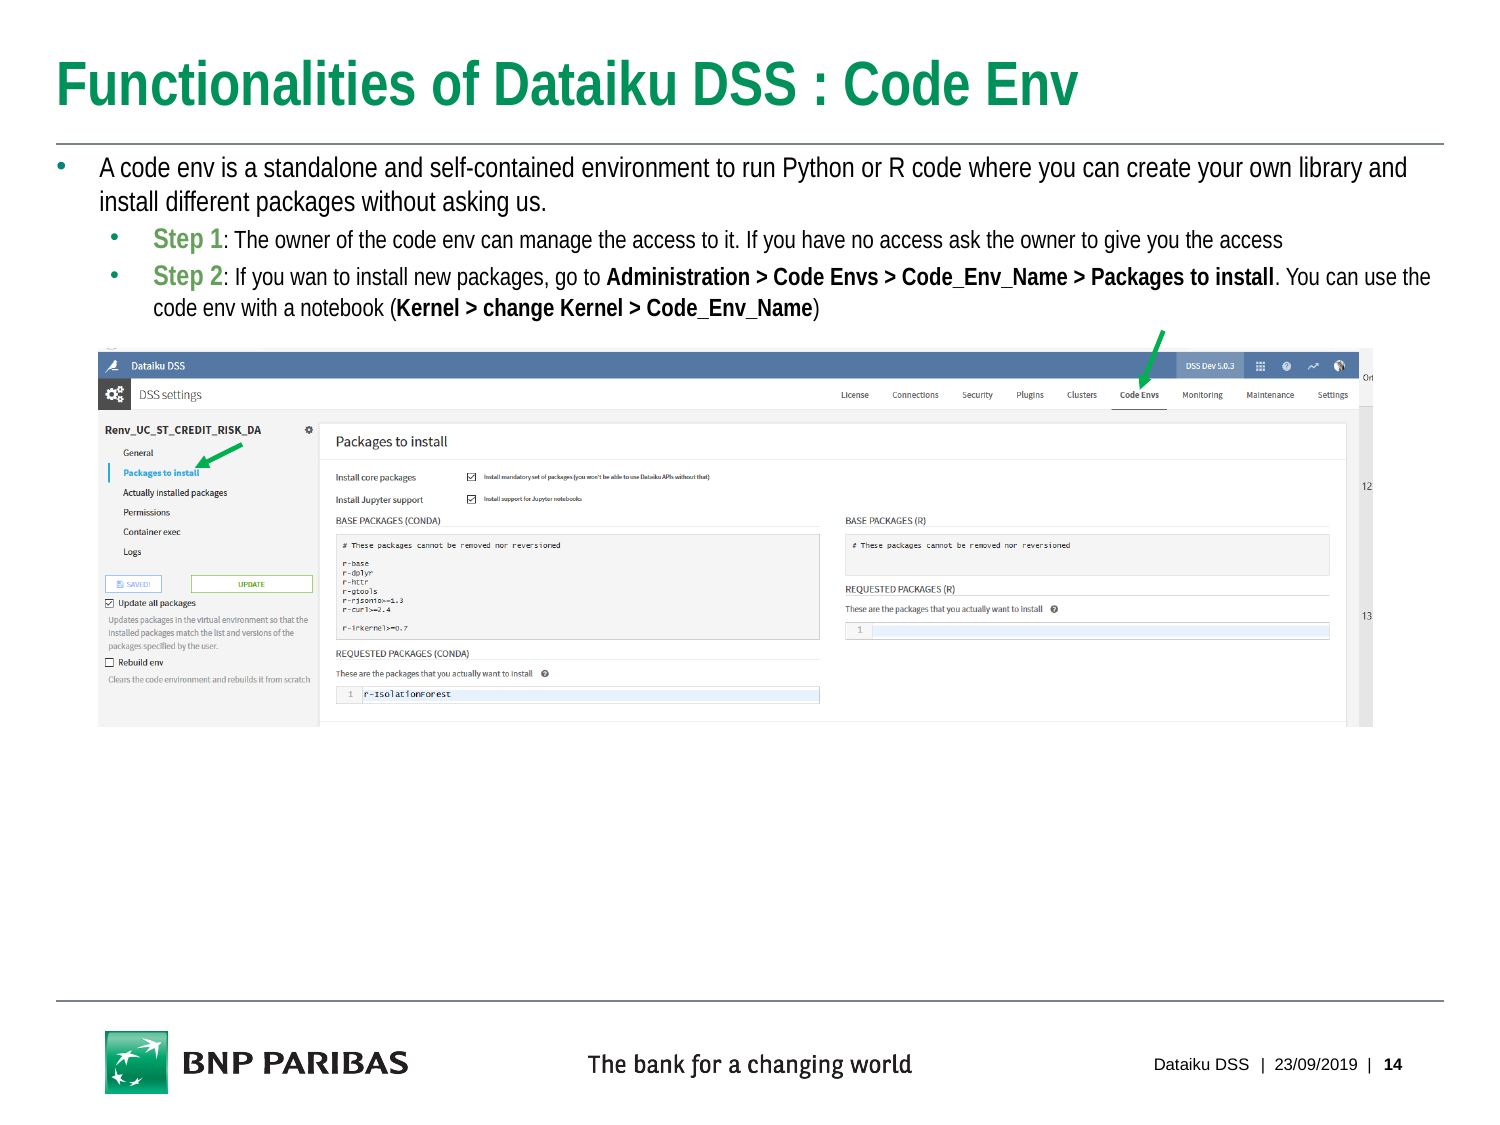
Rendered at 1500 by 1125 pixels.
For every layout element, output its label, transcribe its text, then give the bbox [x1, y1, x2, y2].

text_box [56, 831, 1444, 1025]
slide_number 14 [1372, 1048, 1403, 1079]
text_box A code env is a standalone and self-contained environment to run Python or R code where you can create your own library and install different packages without asking us. Step 1: The owner of the code env can manage the access to it. If you have no access ask the owner to give you the access Step 2: If you wan to install new packages, go to Administration > Code Envs > Code_Env_Name > Packages to install. You can use the code env with a notebook (Kernel > change Kernel > Code_Env_Name) [56, 149, 1456, 325]
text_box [1139, 330, 1164, 390]
picture [588, 1054, 912, 1079]
footer Dataiku DSS [918, 1048, 1250, 1079]
picture [98, 348, 1374, 727]
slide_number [1258, 1048, 1372, 1079]
picture [105, 1031, 408, 1094]
title Functionalities of Dataiku DSS : Code Env [56, 19, 1444, 142]
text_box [194, 444, 243, 469]
